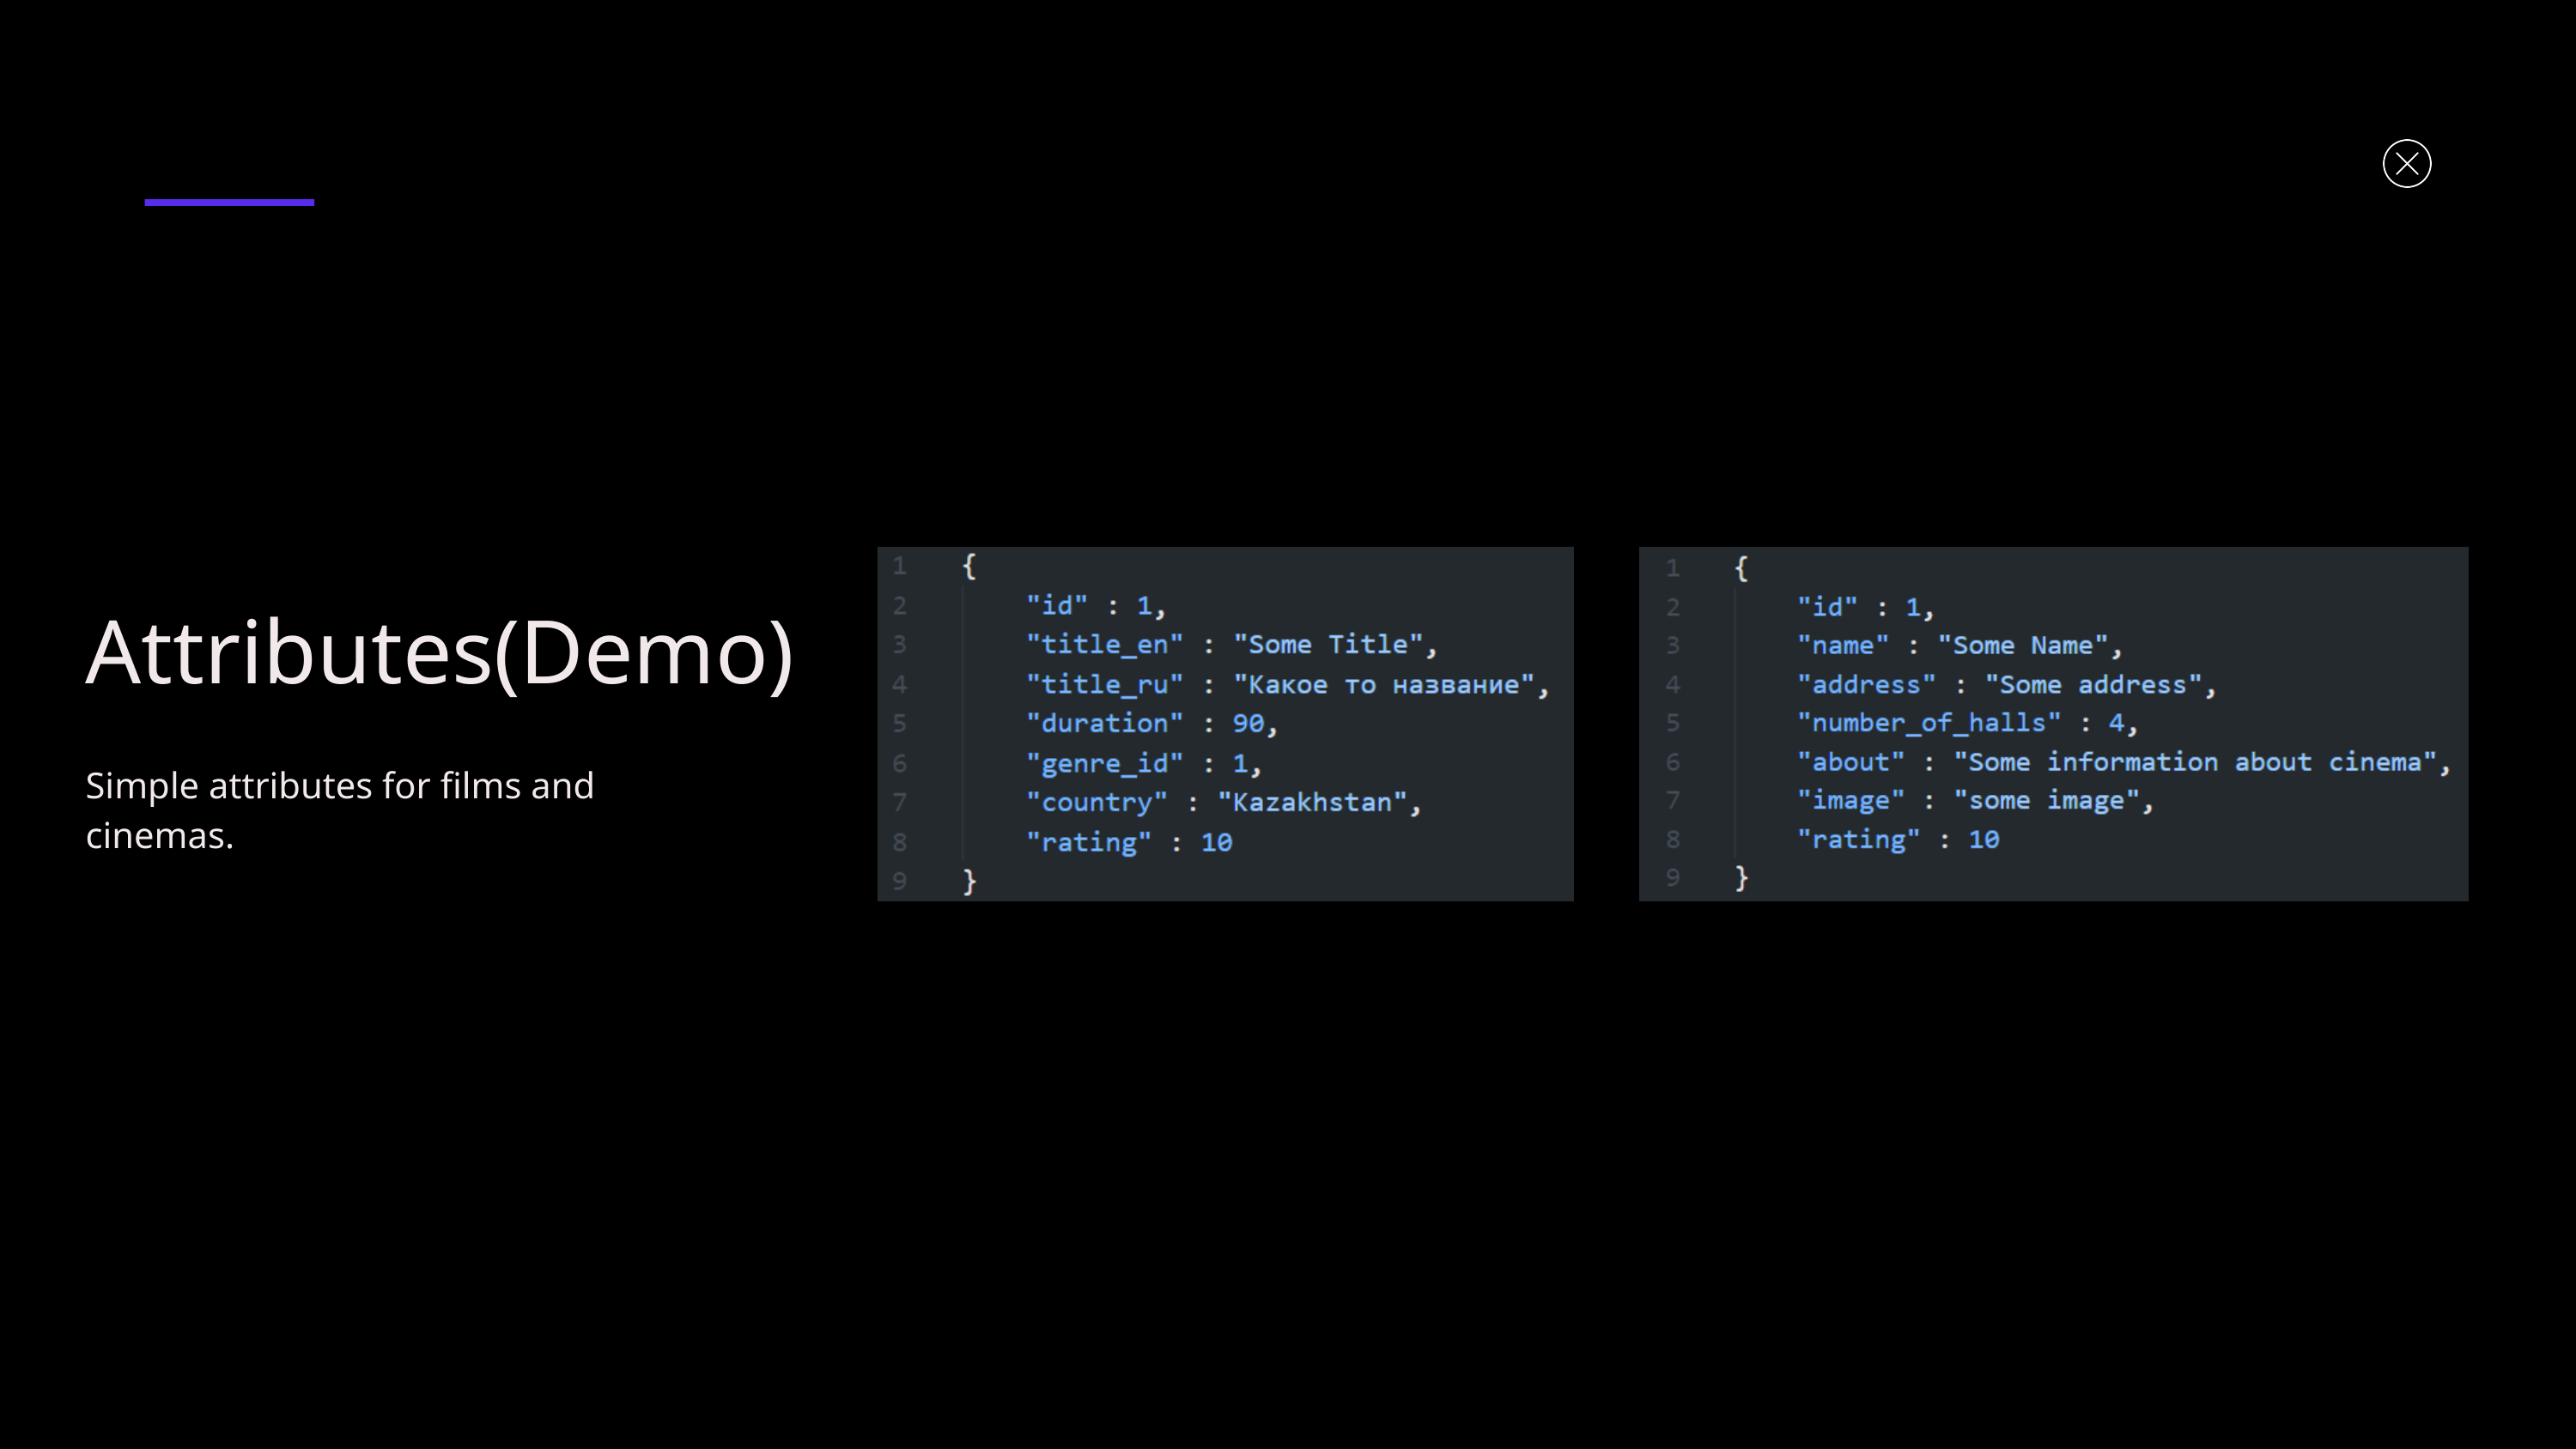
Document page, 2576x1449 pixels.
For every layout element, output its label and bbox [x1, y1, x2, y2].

picture [1639, 547, 2469, 901]
text_box [85, 595, 878, 854]
picture [877, 547, 1574, 901]
picture [2383, 139, 2432, 188]
